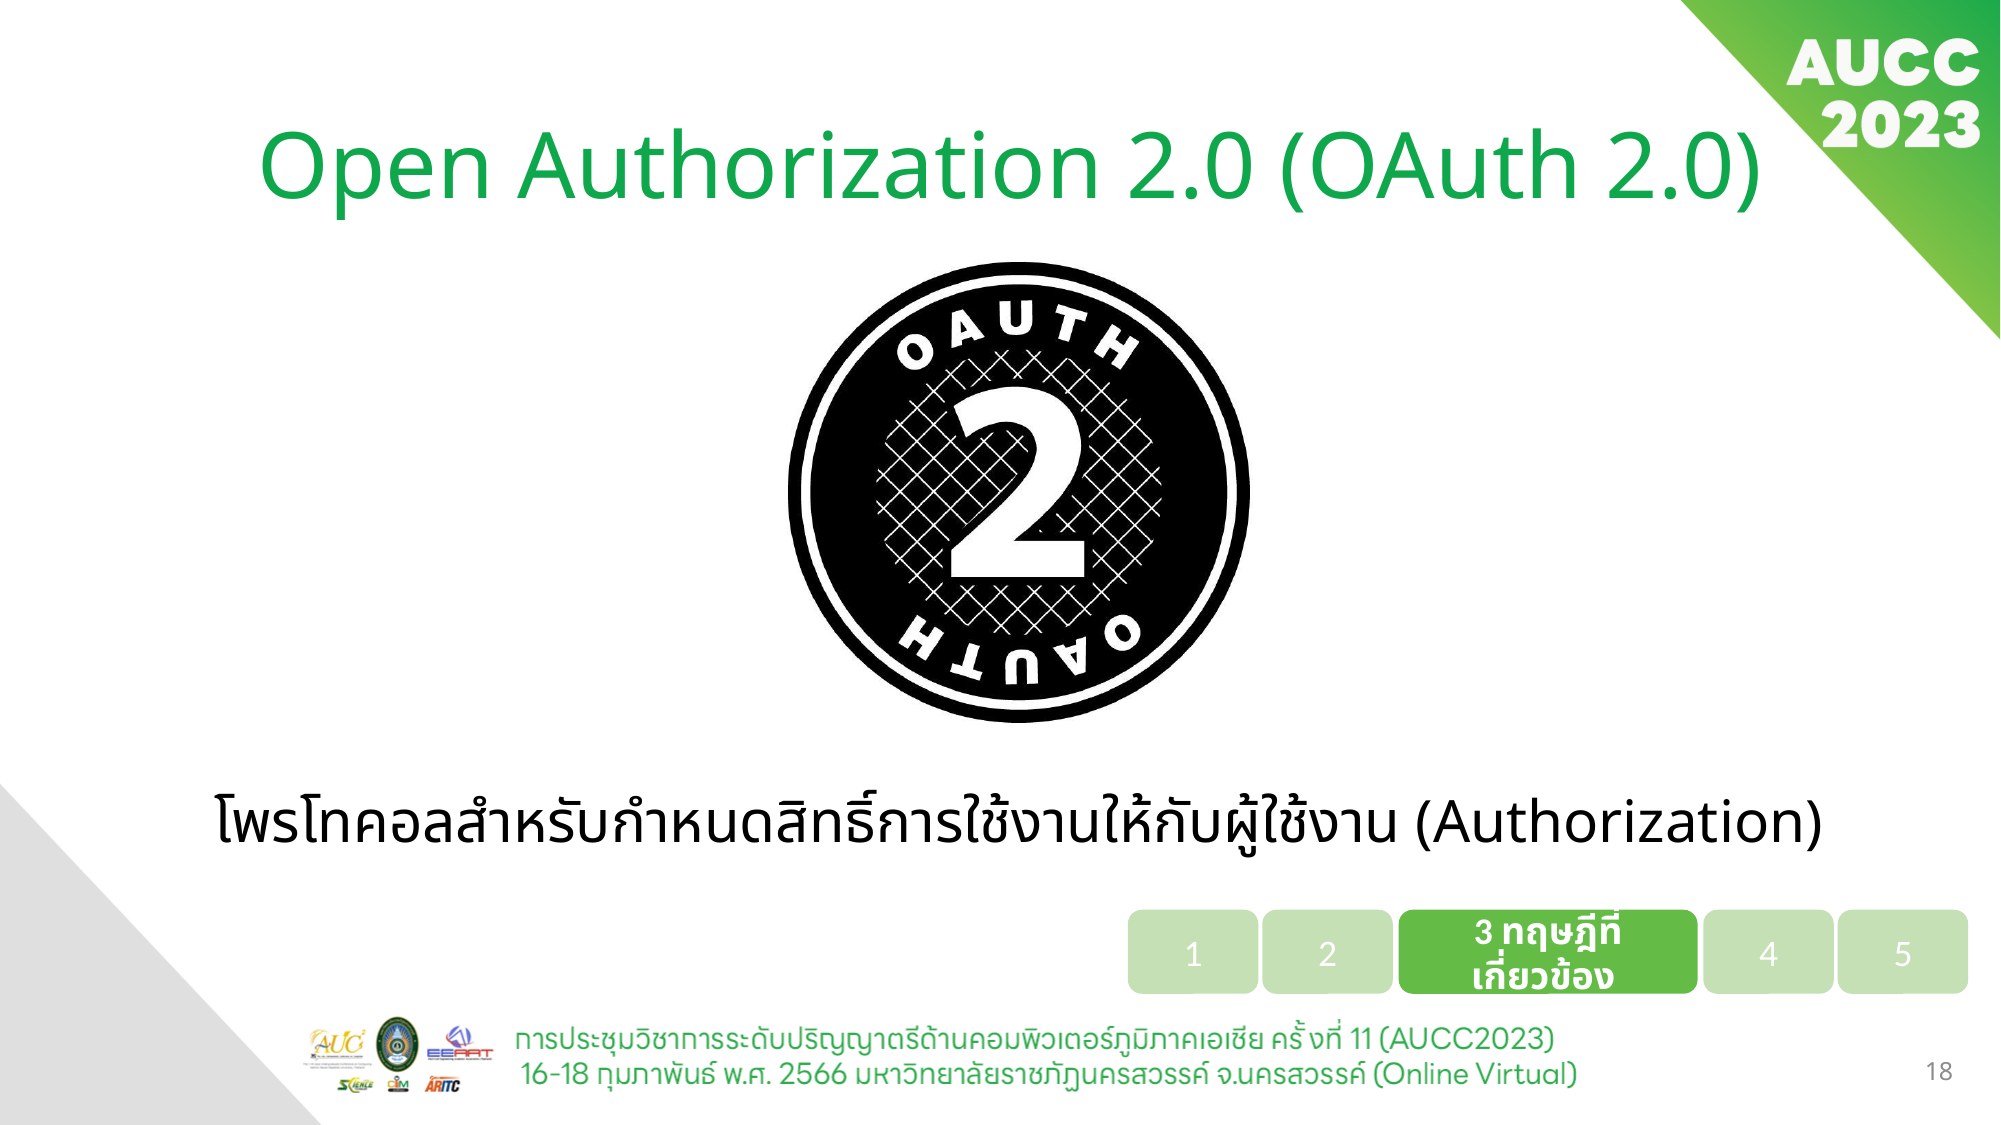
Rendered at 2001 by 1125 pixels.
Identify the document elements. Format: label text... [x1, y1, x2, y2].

text_box 5 [1836, 908, 1970, 995]
title Open Authorization 2.0 (OAuth 2.0) [53, 59, 1969, 278]
text_box 2 [1261, 925, 1394, 995]
text_box 1 [1126, 925, 1260, 995]
text_box โพรโทคอลสำหรับกำหนดสิทธิ์การใช้งานให้กับผู้ใช้งาน (Authorization) [166, 706, 1871, 925]
text_box 3 ทฤษฎีที่เกี่ยวข้อง [1397, 925, 1699, 995]
text_box 4 [1702, 925, 1835, 995]
slide_number 18 [1656, 1042, 1969, 1103]
picture [0, 0, 2001, 1125]
